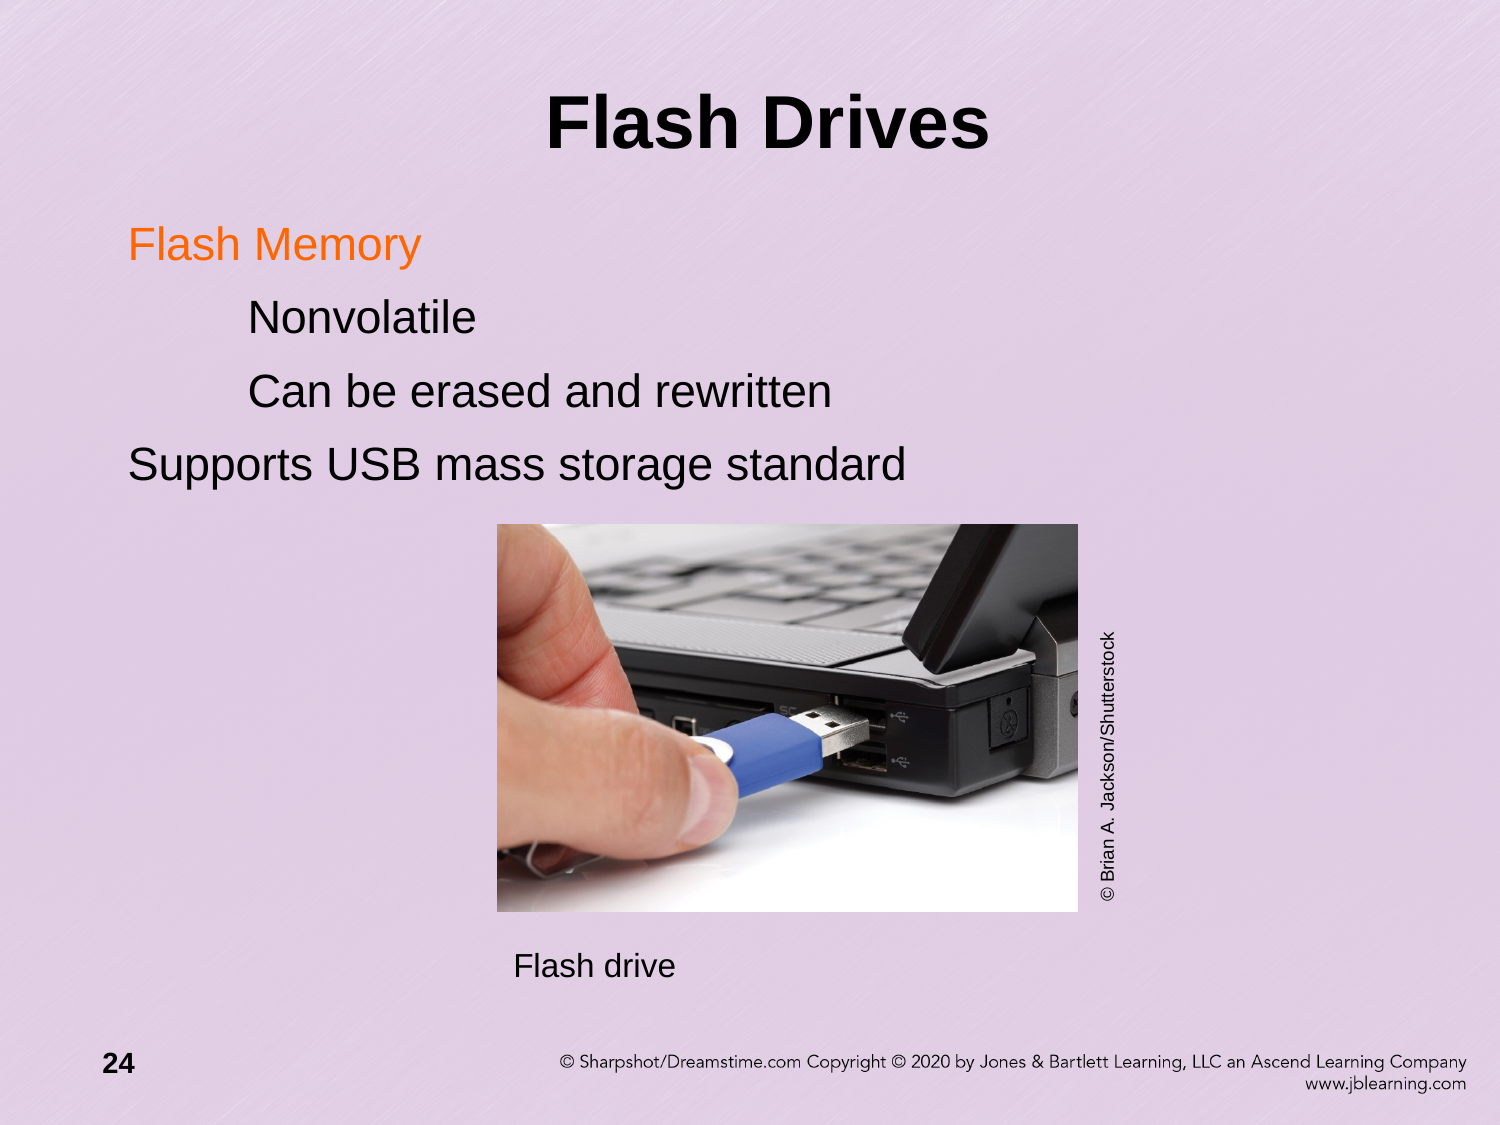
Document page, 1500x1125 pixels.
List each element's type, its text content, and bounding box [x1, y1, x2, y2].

list Flash Memory Nonvolatile Can be erased and rewritten Supports USB mass storage standard [112, 212, 1463, 500]
picture [0, 0, 1500, 1125]
text_box 24 [87, 1037, 438, 1091]
title Flash Drives [150, 24, 1388, 212]
text_box Flash drive [498, 936, 692, 992]
text_box © Brian A. Jackson/Shutterstock [1087, 616, 1125, 917]
